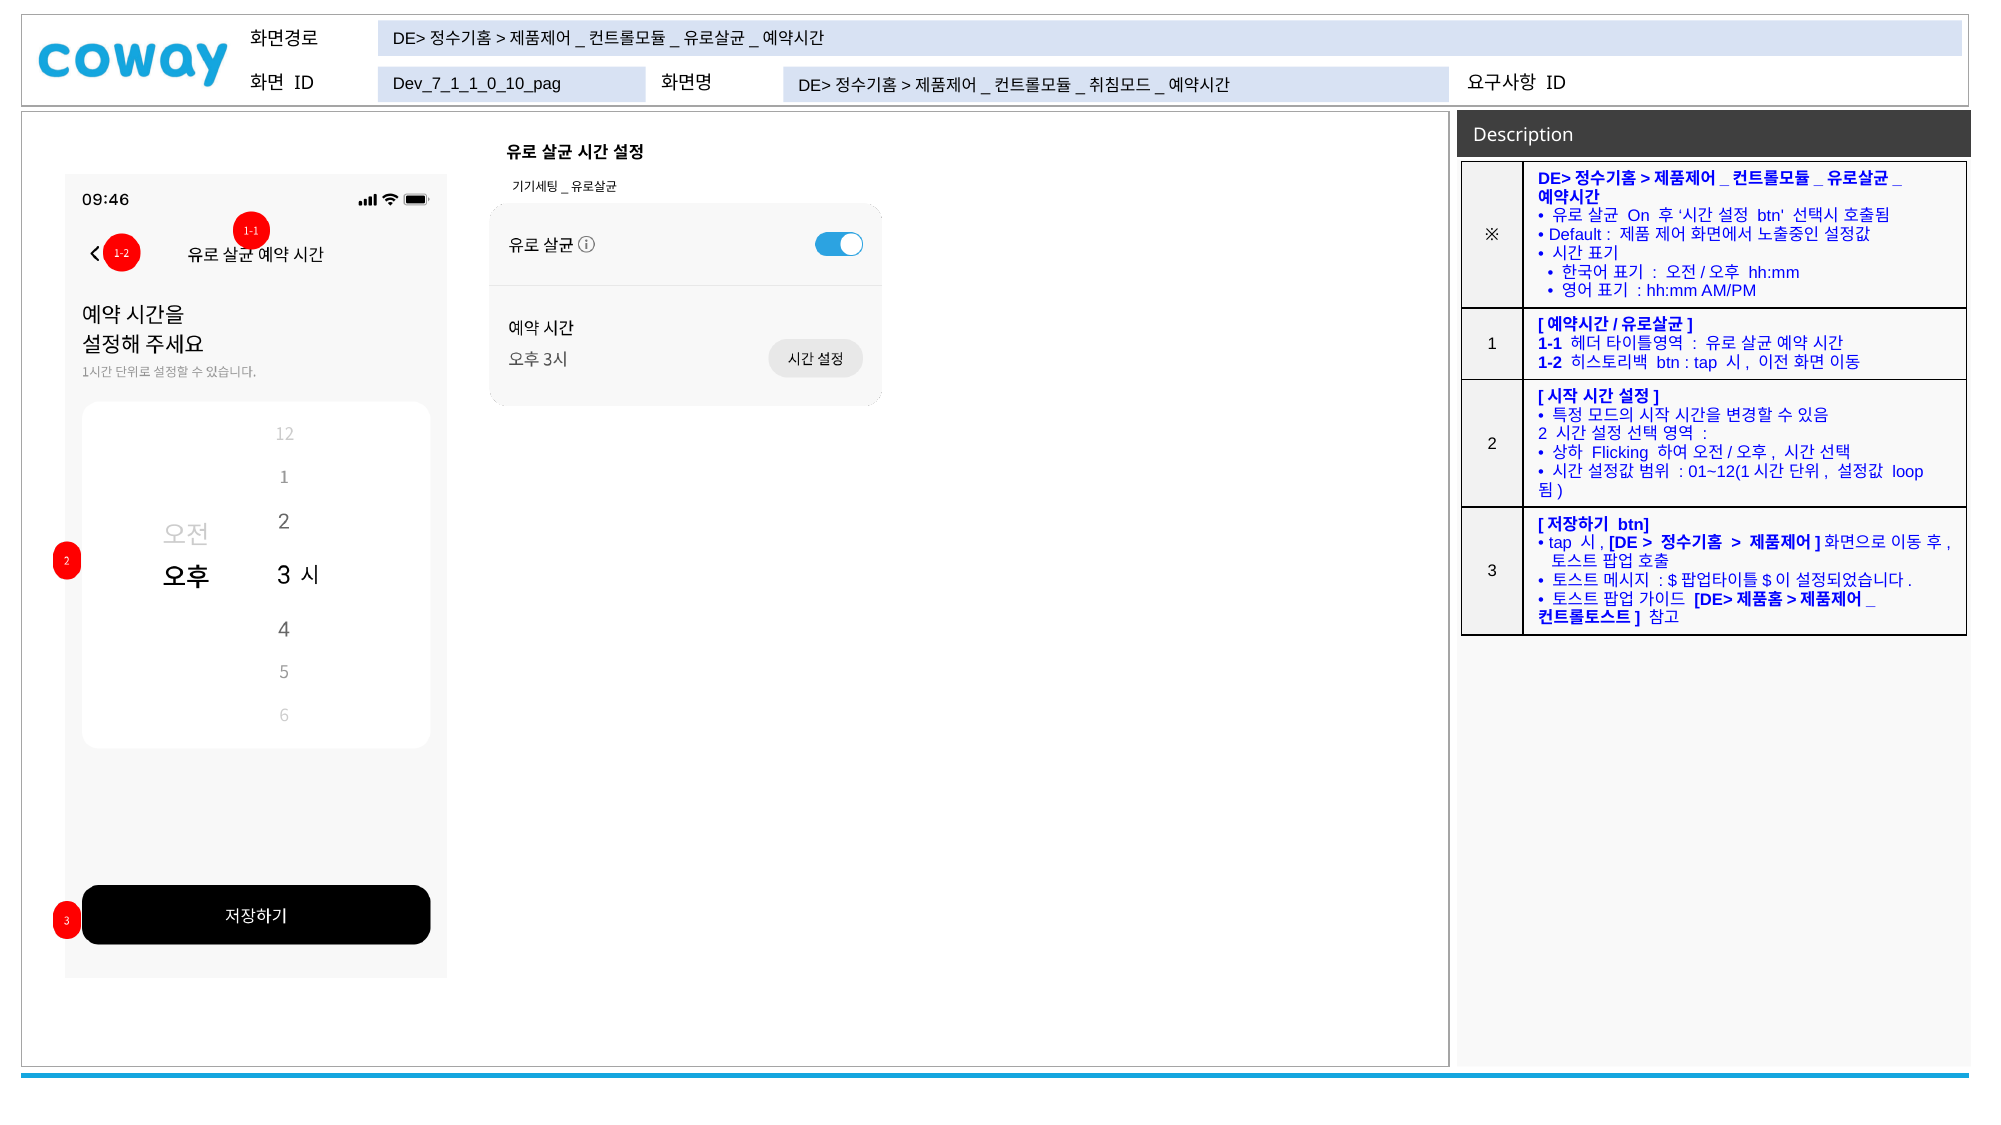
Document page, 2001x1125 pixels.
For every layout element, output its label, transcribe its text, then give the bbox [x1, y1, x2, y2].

table_cell 3 [1462, 508, 1522, 634]
text_box 기기세팅_유로살균 [497, 171, 835, 201]
table_cell [저장하기 btn] • tap 시, [DE > 정수기홈 > 제품제어]화면으로 이동 후, 토스트 팝업 호출 • 토스트 메시지 : $팝업타이틀$이 설정되었습니다. • 토스트 팝업 가이드 [DE>제품홈>제품제어_컨트롤토스트] 참고 [1524, 508, 1966, 634]
picture [488, 202, 882, 406]
table_cell 1 [1462, 309, 1522, 379]
picture [34, 38, 232, 92]
table_cell [예약시간/유로살균] 1-1 헤더 타이틀영역 : 유로 살균 예약 시간 1-2 히스토리백 btn : tap 시, 이전 화면 이동 [1524, 309, 1966, 379]
list Dev_7_1_1_0_10_pag [377, 66, 646, 103]
list DE>정수기홈>제품제어_컨트롤모듈_유로살균_예약시간 [378, 20, 1962, 56]
table_header DE>정수기홈>제품제어_컨트롤모듈_유로살균_예약시간 • 유로 살균 On 후 ‘시간 설정 btn' 선택시 호출됨 • Default : 제품 제어 화면에서 노출중인 설정값 • 시간 표기 • 한국어 표기 : 오전/오후 hh:mm • 영어 표기 : hh:mm AM/PM [1524, 162, 1966, 307]
table_cell [시작 시간 설정] • 특정 모드의 시작 시간을 변경할 수 있음 2 시간 설정 선택 영역 : • 상하 Flicking 하여 오전/오후, 시간 선택 • 시간 설정값 범위 : 01~12(1시간 단위, 설정값 loop됨) [1524, 380, 1966, 506]
text_box 유로 살균 시간 설정 [491, 133, 809, 169]
list DE>정수기홈>제품제어_컨트롤모듈_취침모드_예약시간 [783, 66, 1449, 103]
table_cell 2 [1462, 380, 1522, 506]
table_header ※ [1462, 162, 1522, 307]
picture [53, 173, 447, 979]
